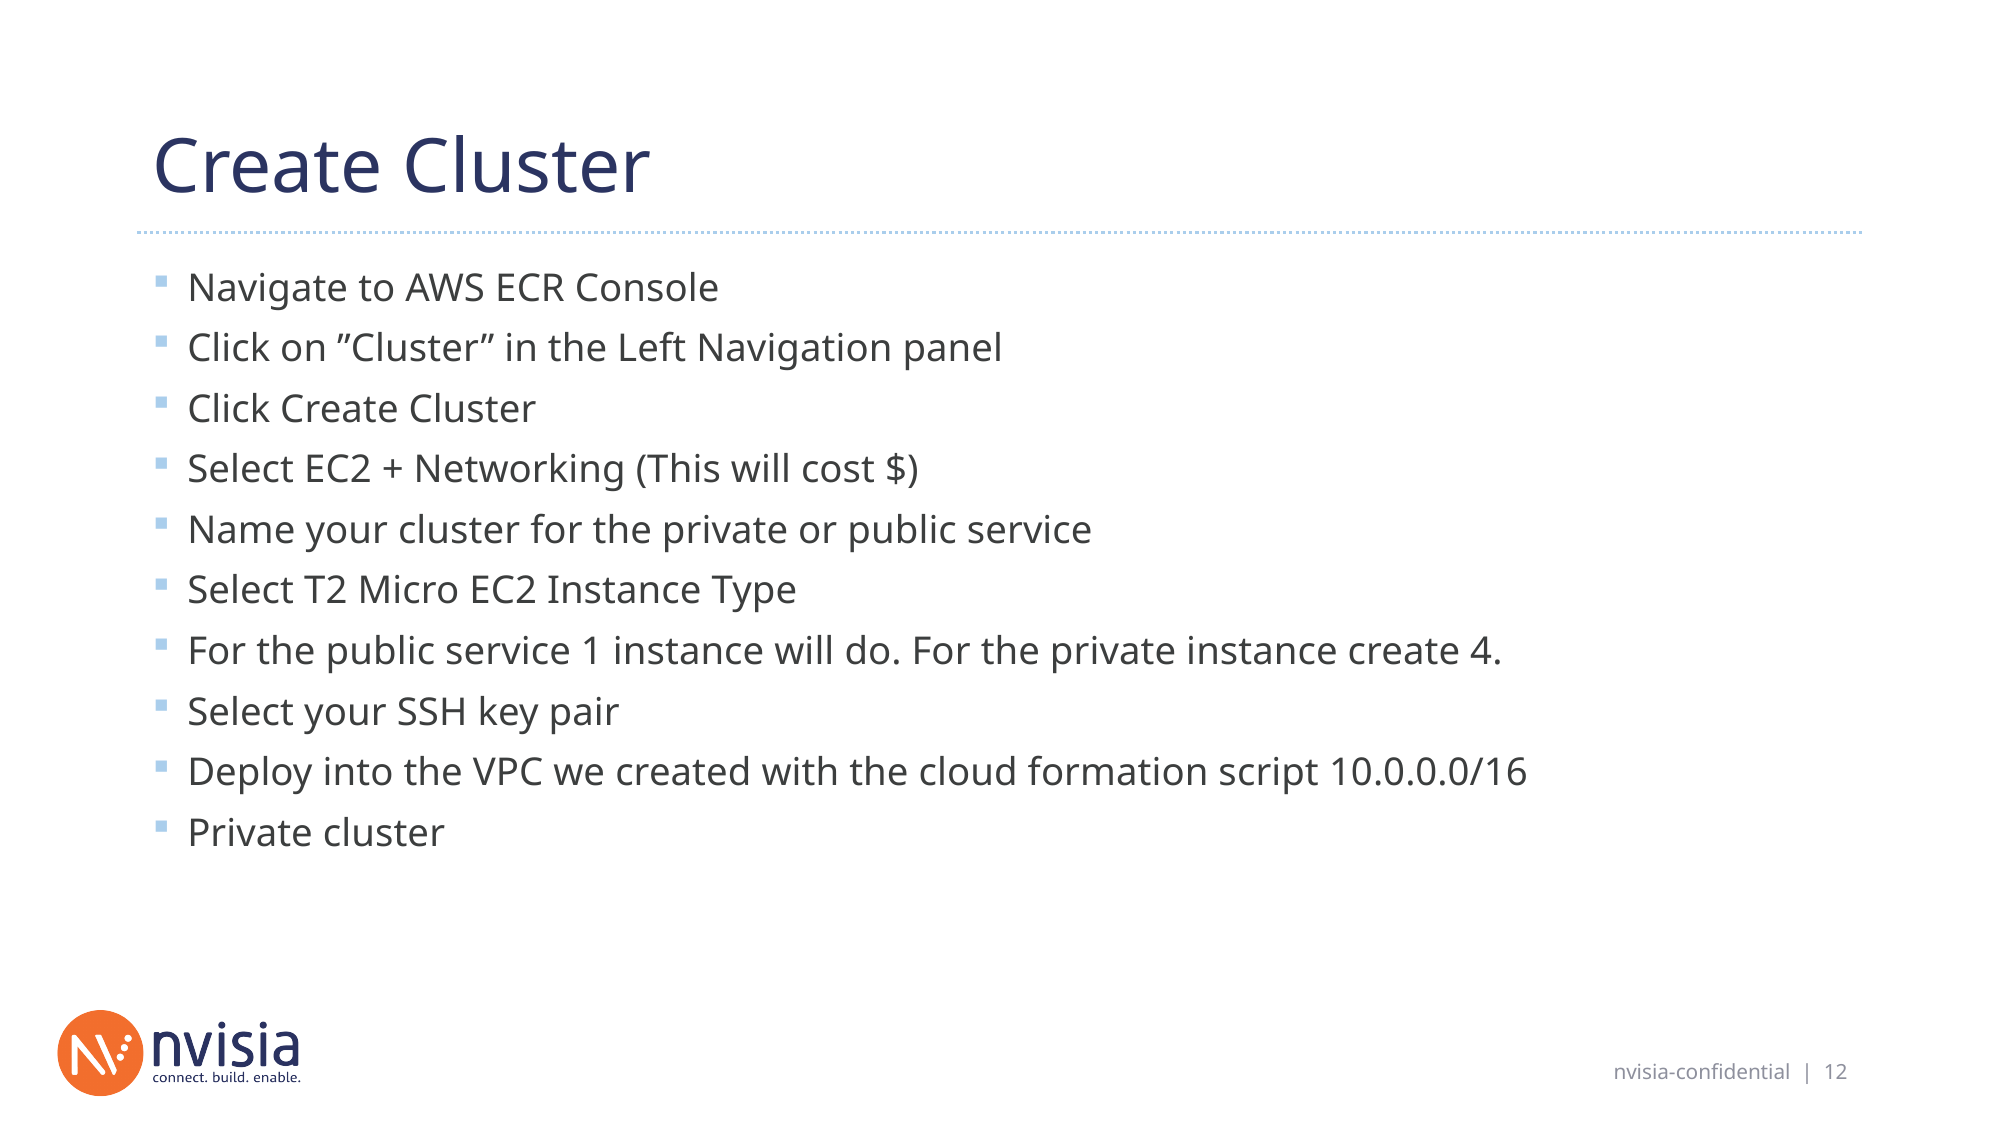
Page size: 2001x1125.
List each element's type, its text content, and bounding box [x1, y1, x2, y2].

list Navigate to AWS ECR Console Click on ”Cluster” in the Left Navigation panel Click Create Cluster Select EC2 + Networking (This will cost $) Name your cluster for the private or public service Select T2 Micro EC2 Instance Type For the public service 1 instance will do. For the private instance create 4. Select your SSH key pair Deploy into the VPC we created with the cloud formation script 10.0.0.0/16 Private cluster [137, 260, 1863, 865]
picture [48, 1003, 312, 1103]
text_box nvisia-confidential | 12 [1412, 1042, 1863, 1103]
title Create Cluster [137, 59, 1863, 260]
